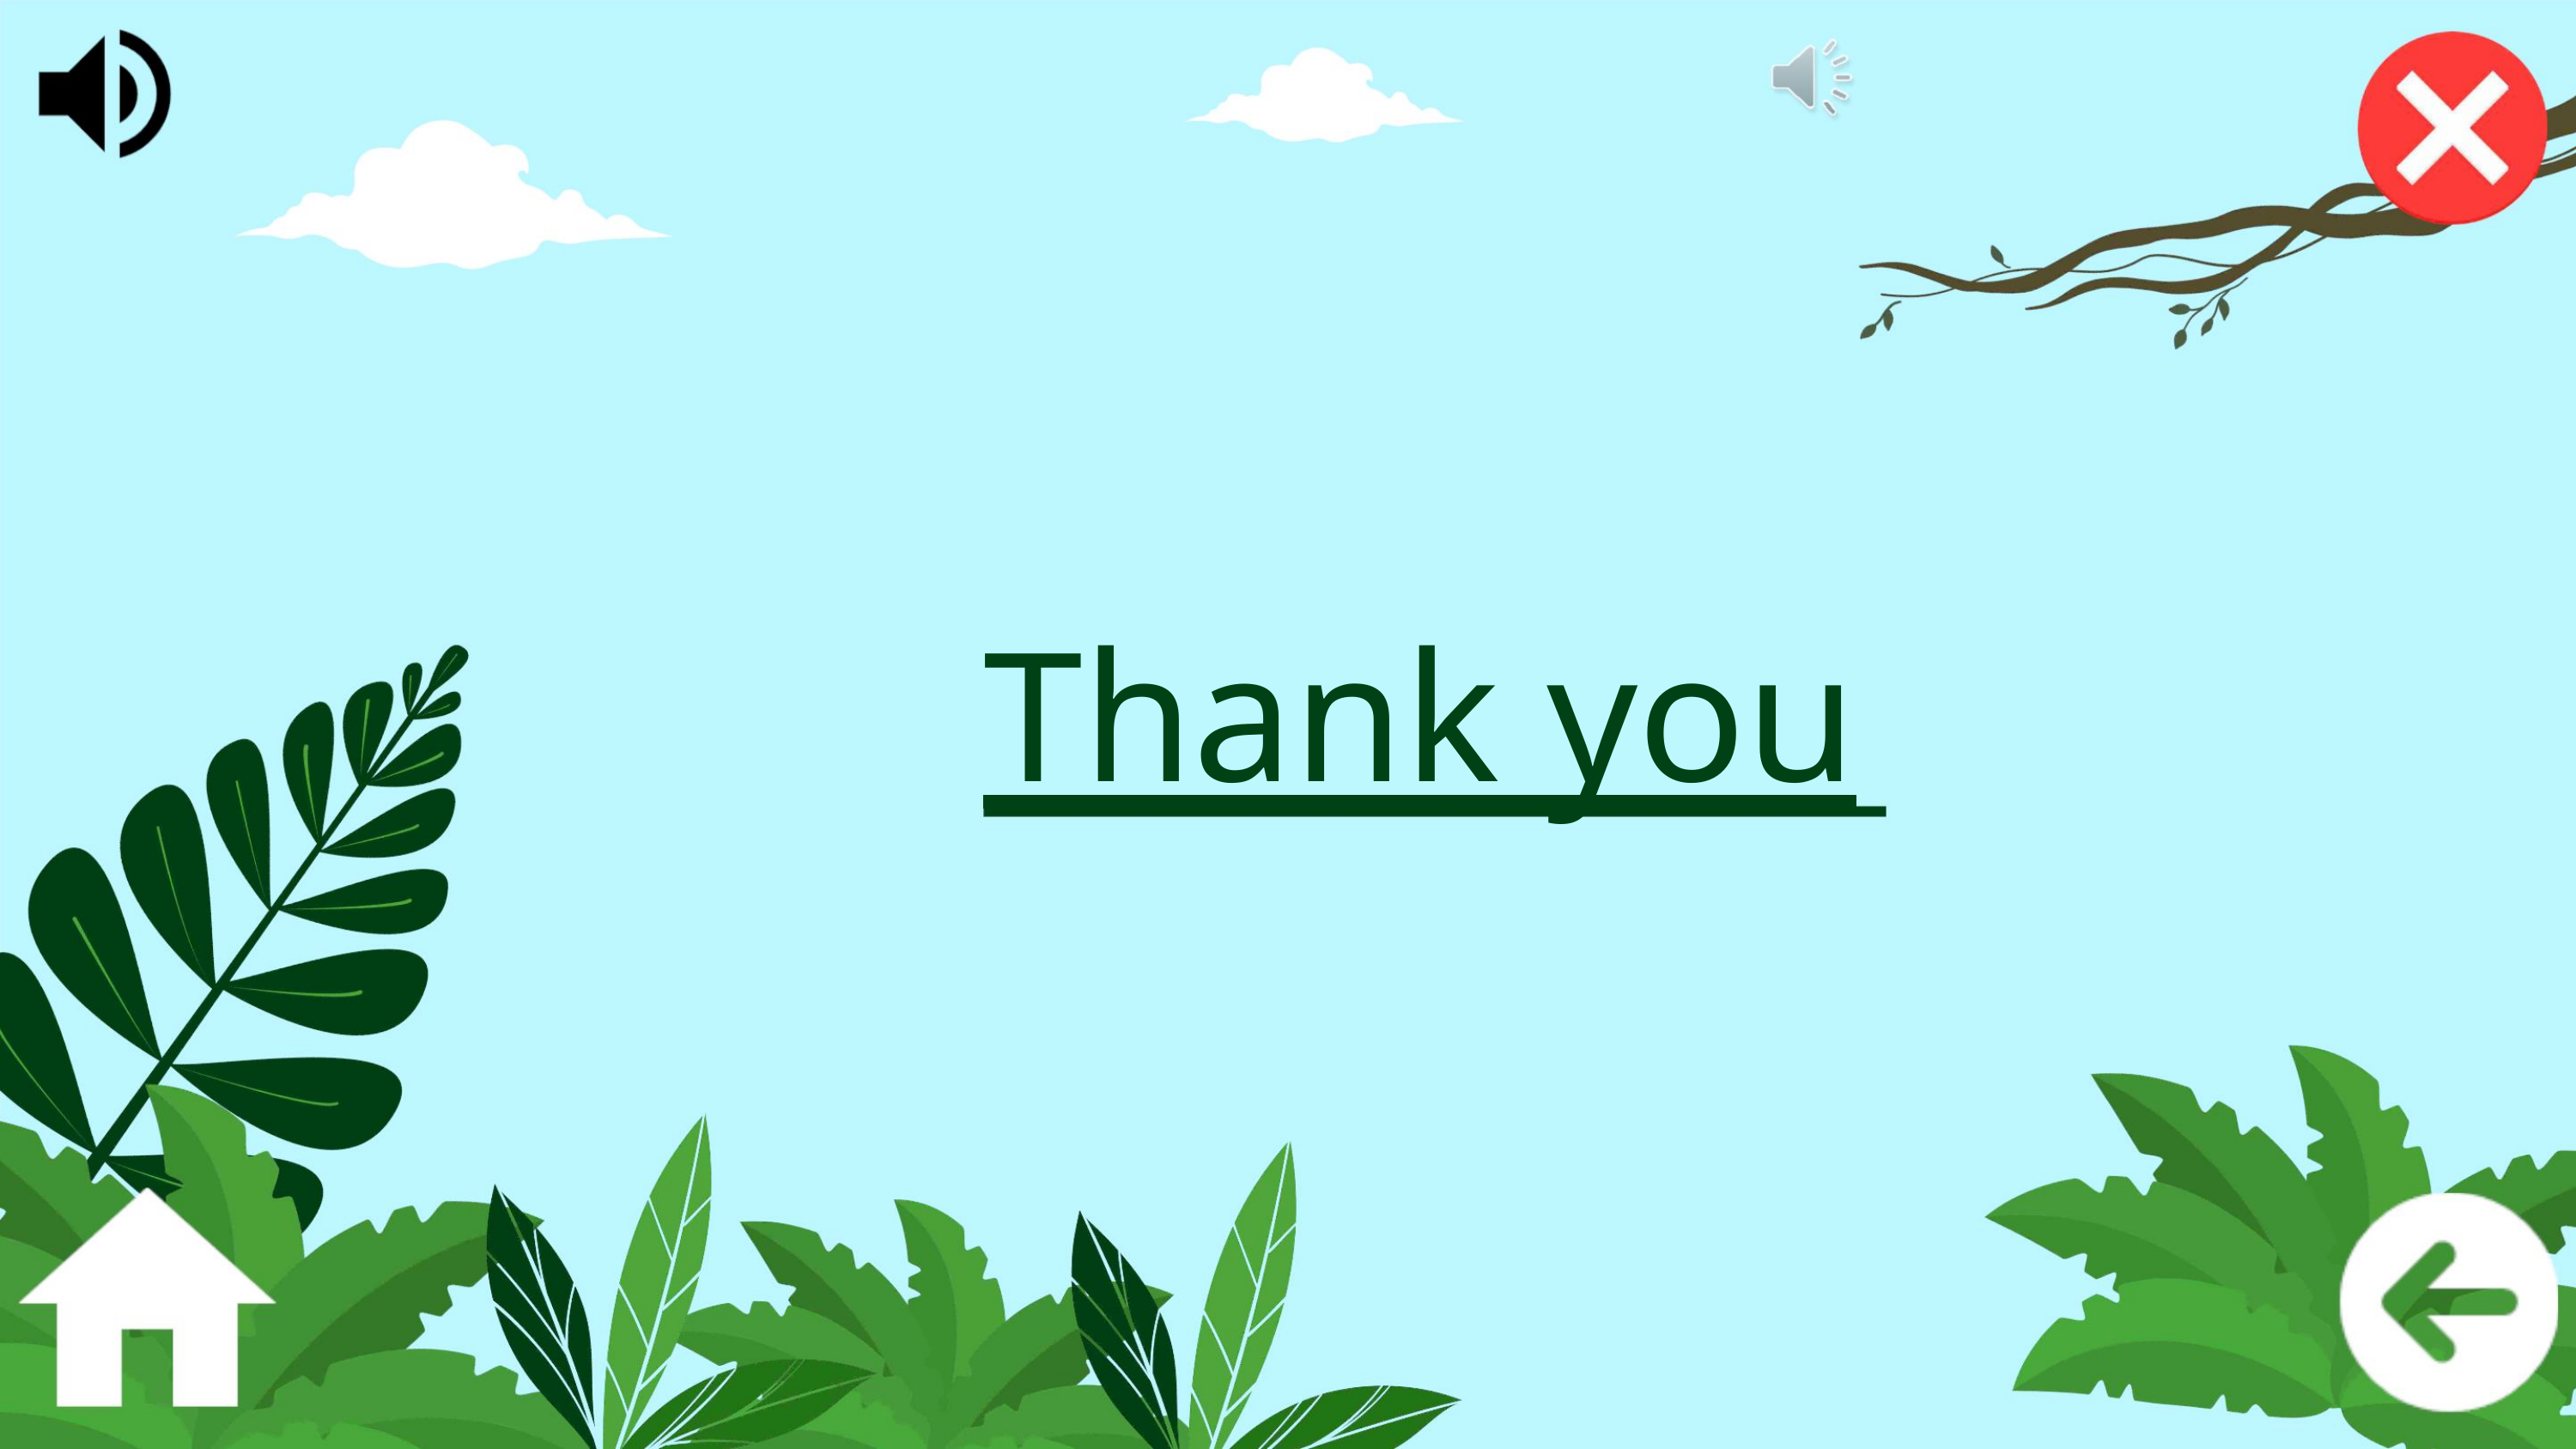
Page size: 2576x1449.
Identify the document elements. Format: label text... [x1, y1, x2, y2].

text_box [0, 0, 2576, 1449]
text_box Thank you [983, 667, 1917, 847]
